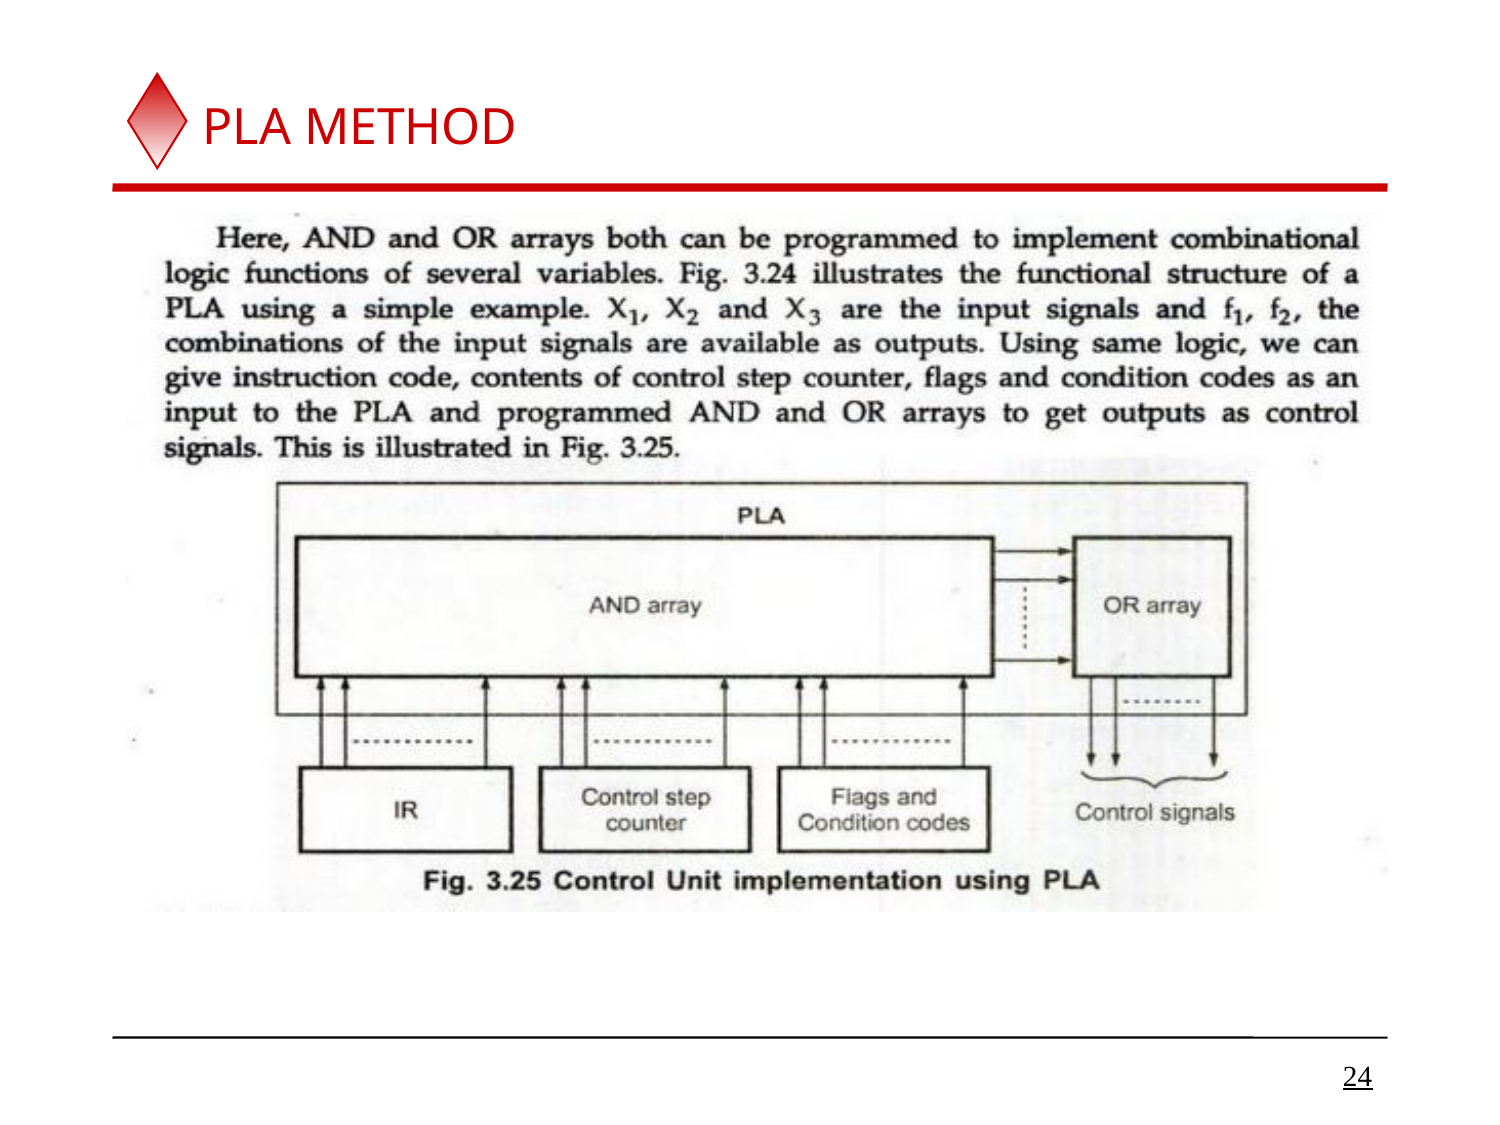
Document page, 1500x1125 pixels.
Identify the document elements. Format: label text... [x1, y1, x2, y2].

slide_number 24 [1174, 1049, 1388, 1101]
title PLA METHOD [187, 75, 1388, 175]
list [124, 212, 1388, 912]
